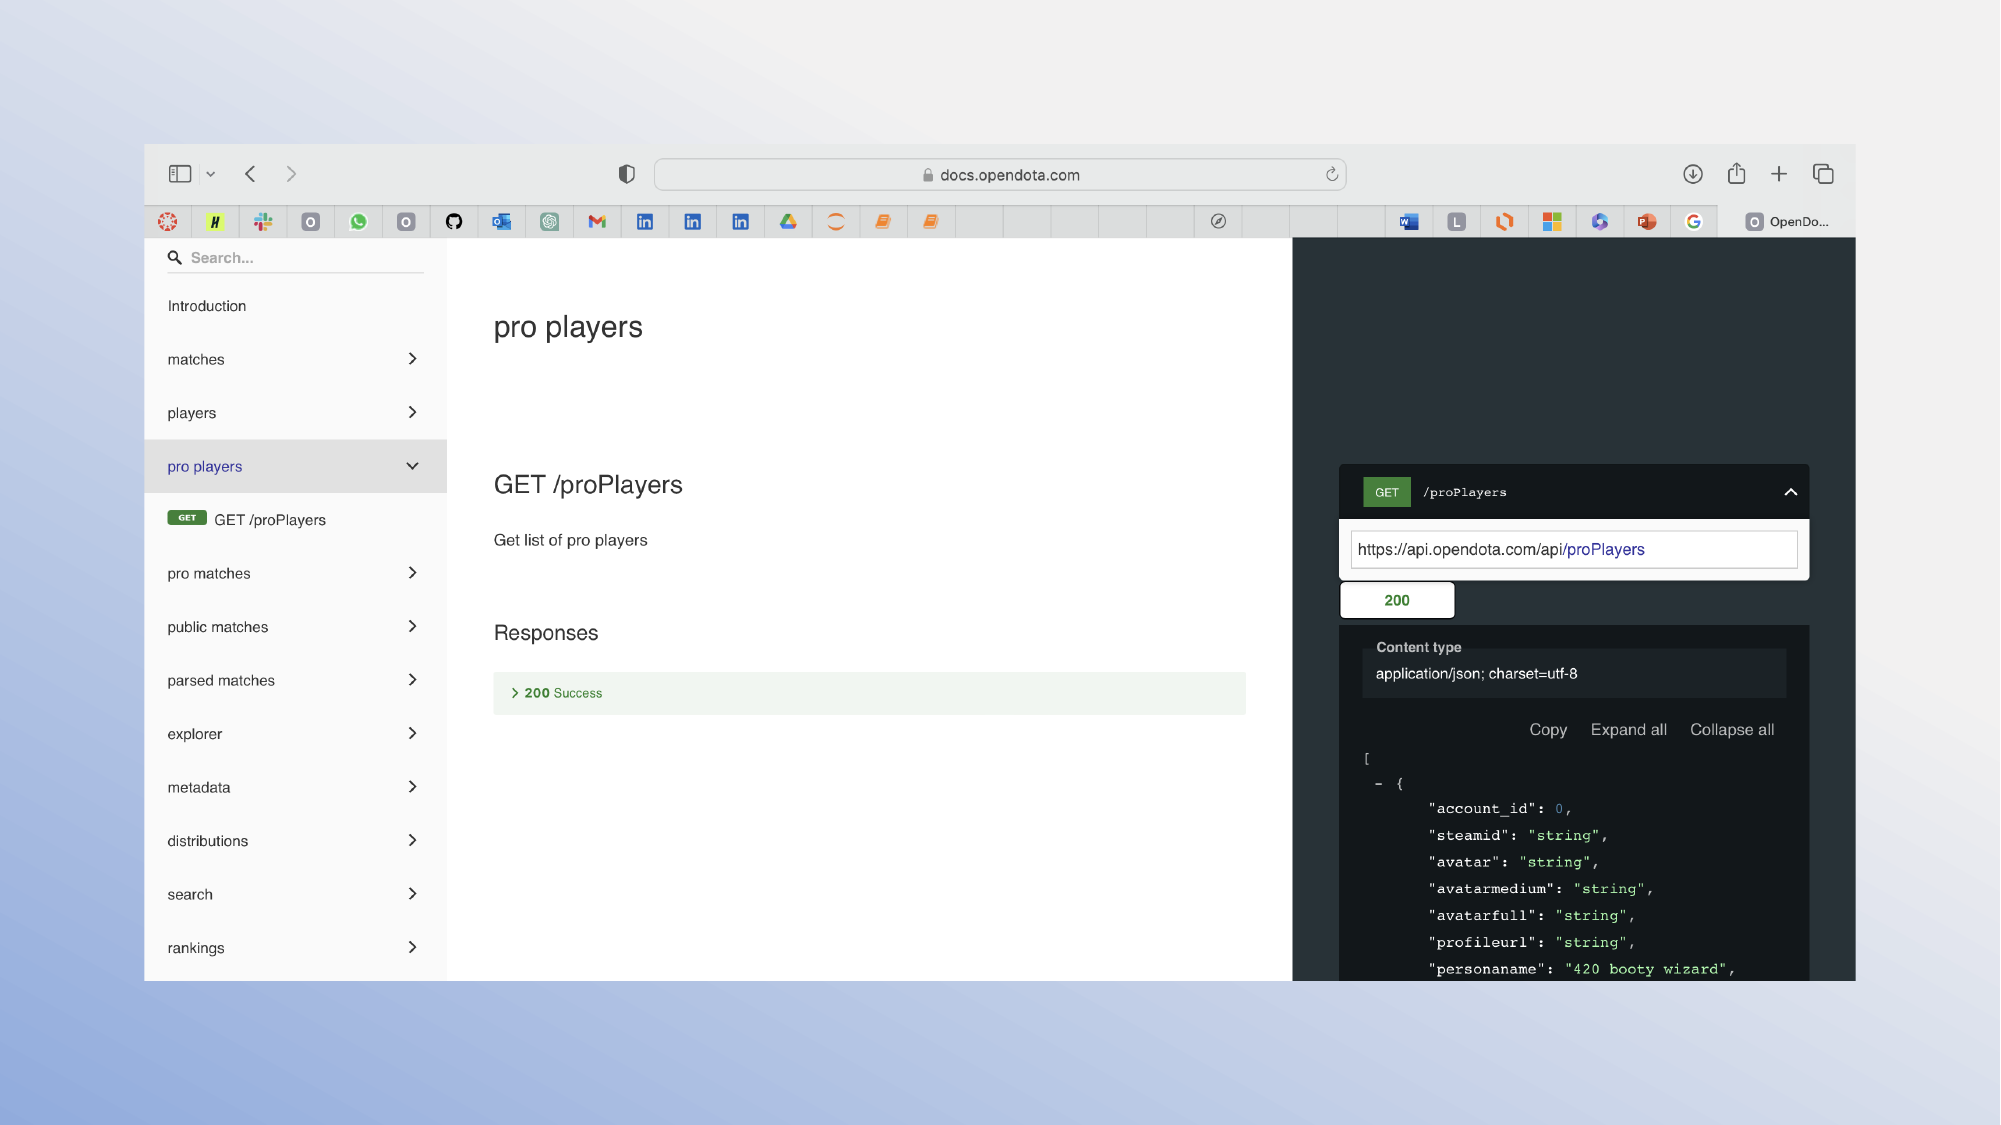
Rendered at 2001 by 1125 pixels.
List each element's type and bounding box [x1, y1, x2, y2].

text_box [0, 0, 2000, 1125]
picture [144, 144, 1856, 981]
